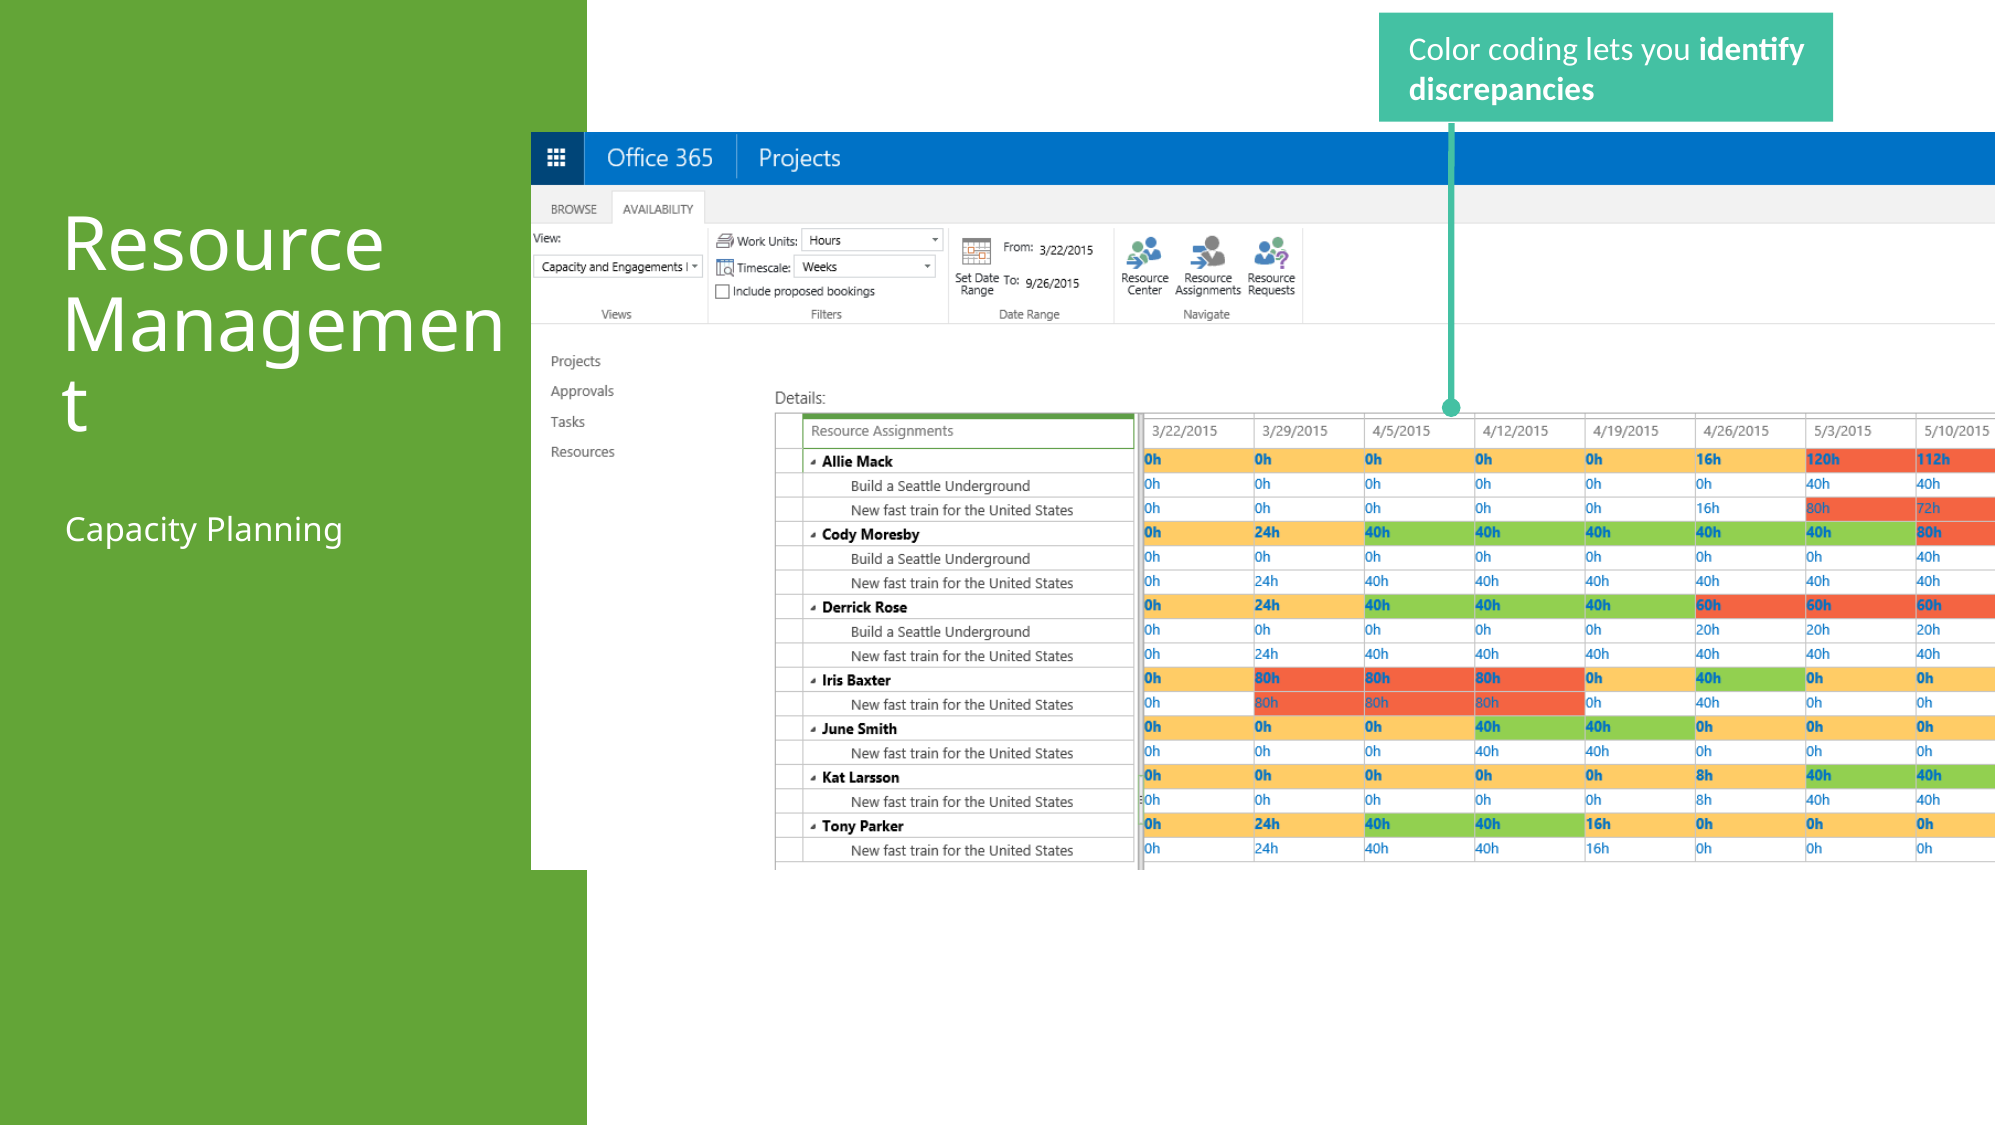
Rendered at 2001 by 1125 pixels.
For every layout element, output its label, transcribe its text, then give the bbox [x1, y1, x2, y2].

picture [531, 132, 1995, 870]
list Capacity Planning [49, 501, 531, 797]
list Resource Management [46, 4, 537, 456]
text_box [1379, 11, 1834, 408]
